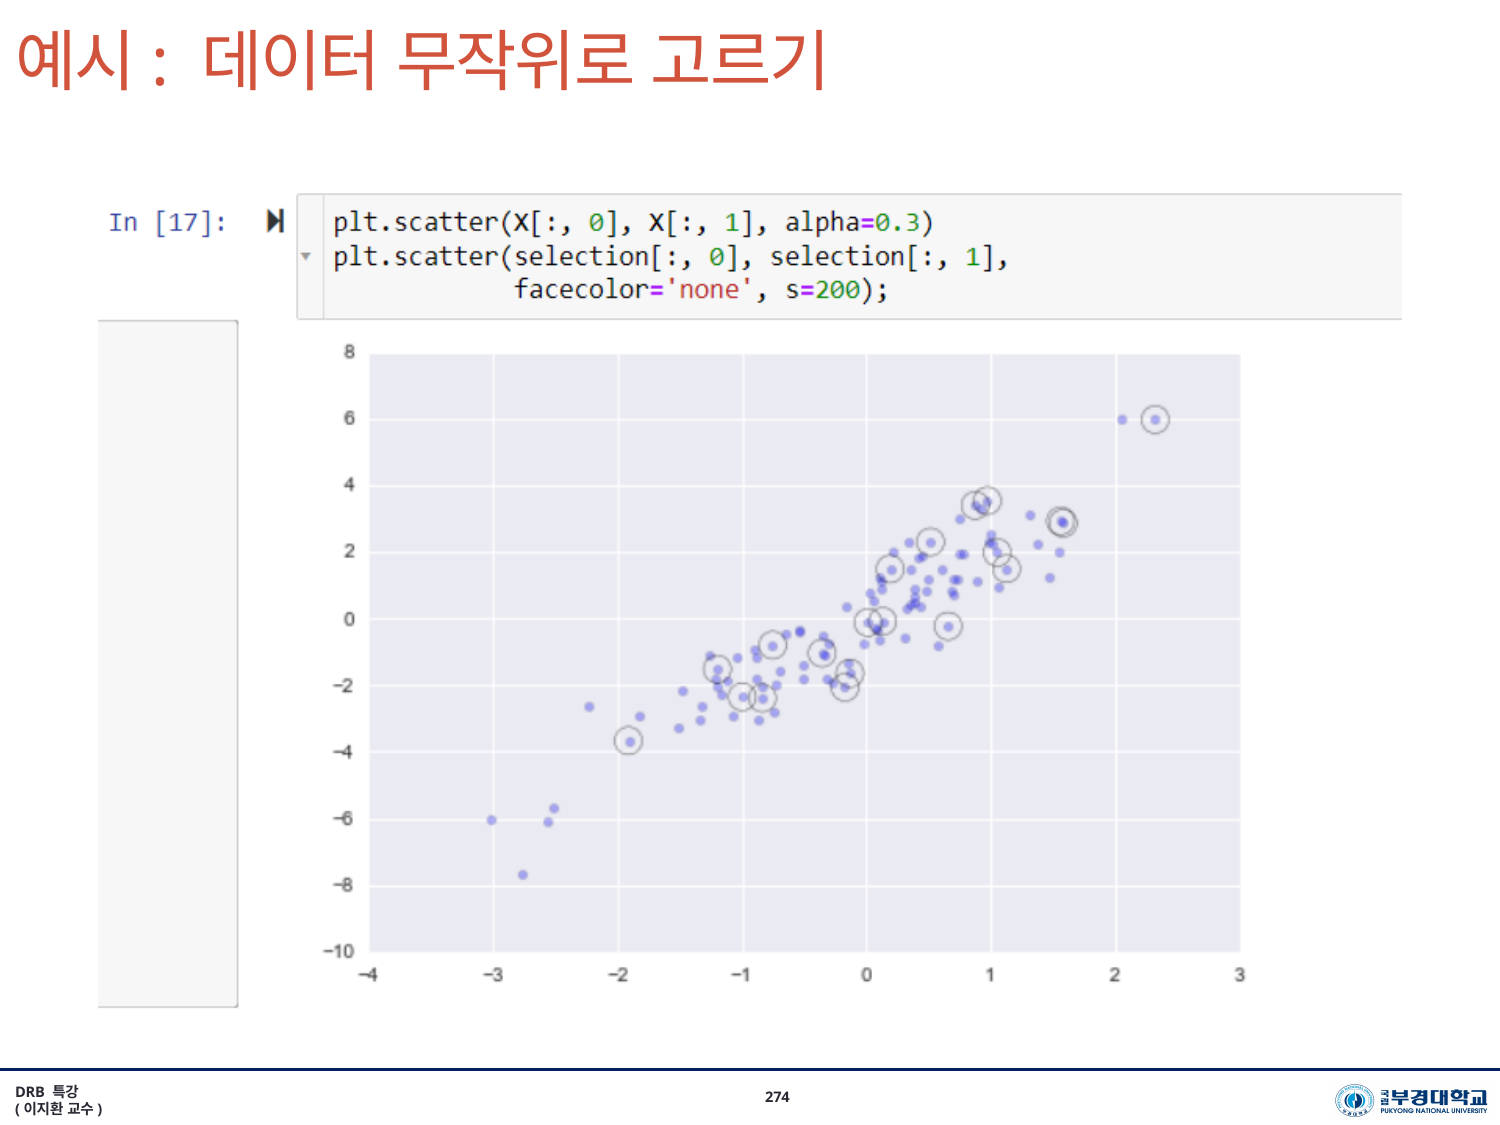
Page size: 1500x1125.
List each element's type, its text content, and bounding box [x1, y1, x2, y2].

picture [1330, 1079, 1495, 1121]
title 예시: 데이터 무작위로 고르기 [0, 1, 1500, 116]
slide_number DRB 특강 (이지환 교수) [0, 1082, 303, 1118]
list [98, 166, 1402, 1016]
